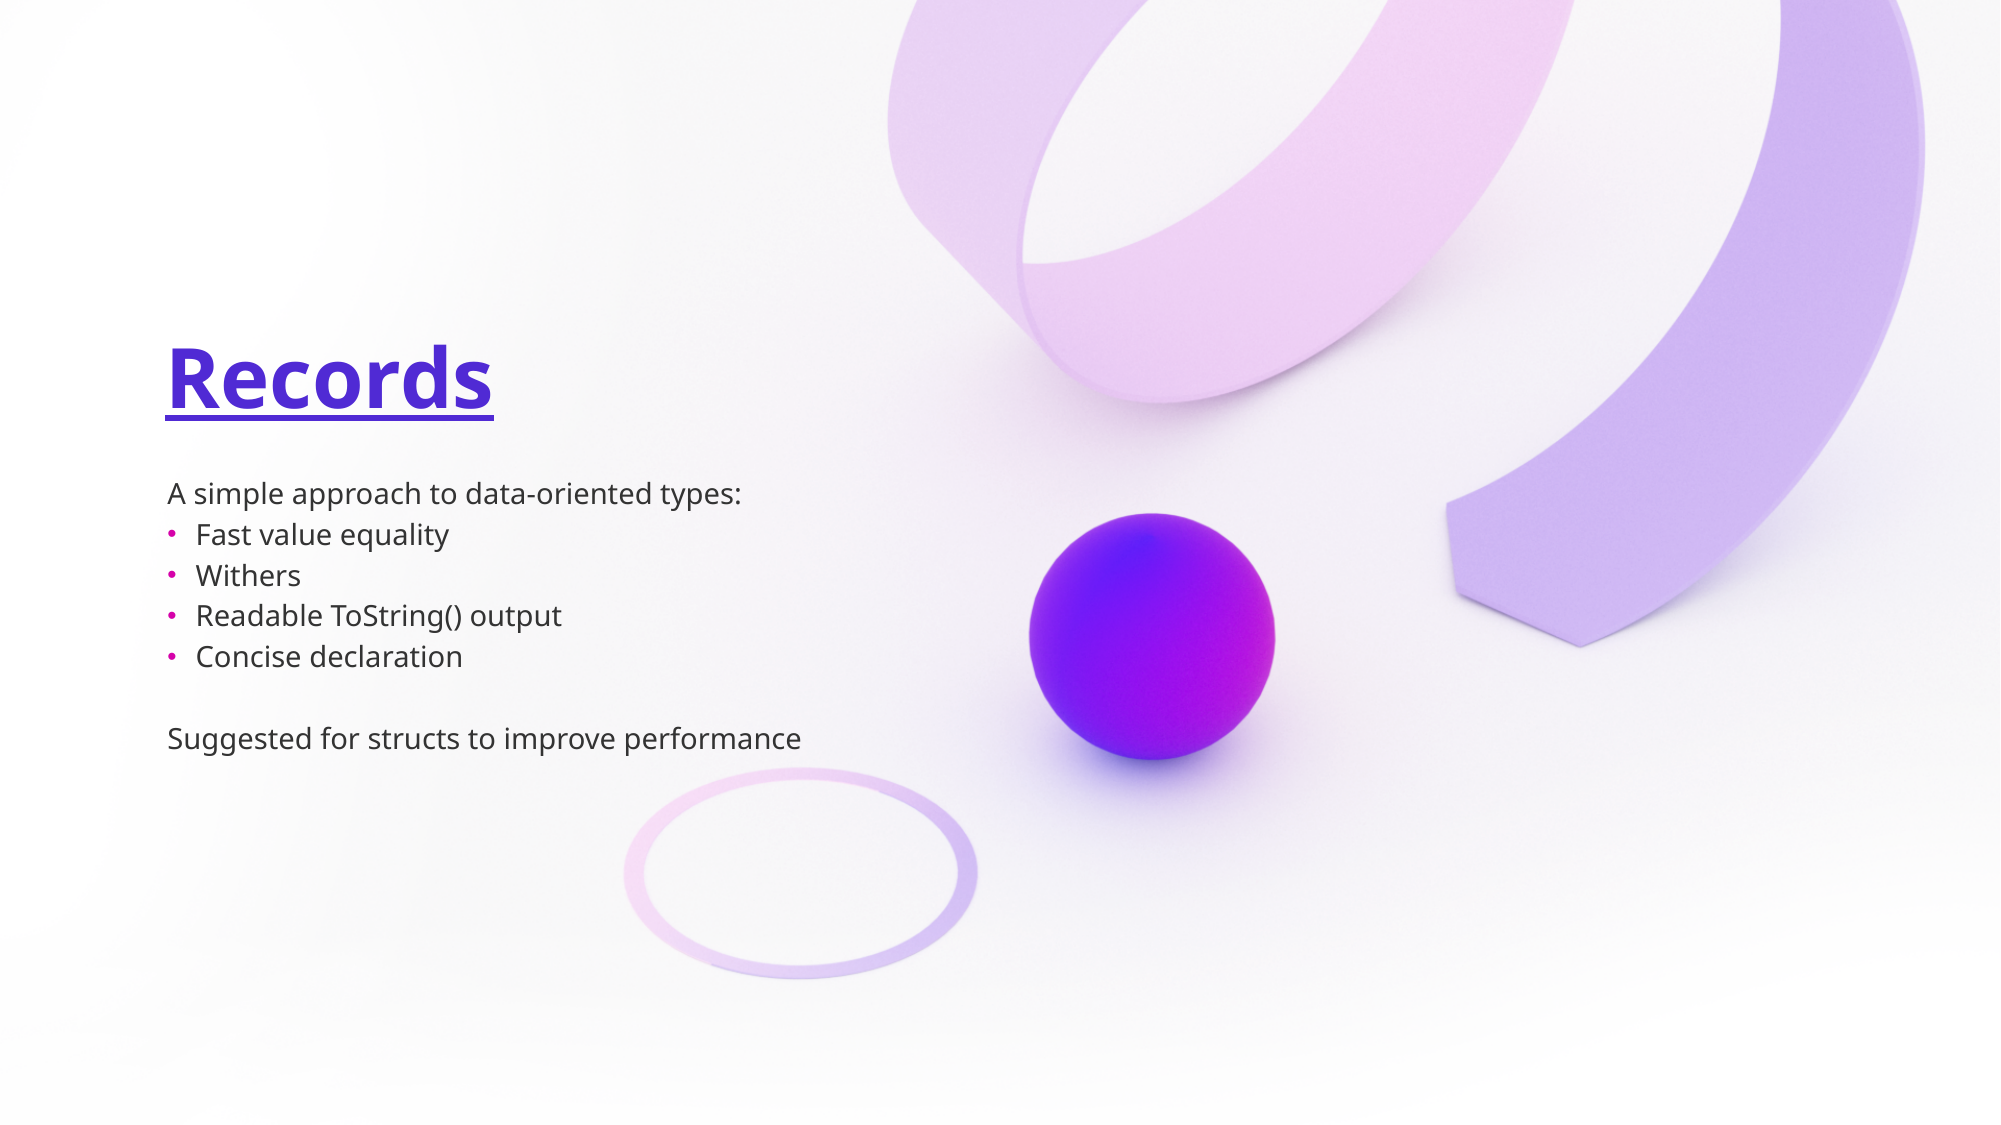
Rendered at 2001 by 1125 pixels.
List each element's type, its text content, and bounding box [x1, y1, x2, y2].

list A simple approach to data-oriented types: Fast value equality Withers Readable ToString() output Concise declaration Suggested for structs to improve performance [167, 475, 1039, 766]
title Records [165, 330, 1086, 434]
picture [0, 0, 2001, 1125]
